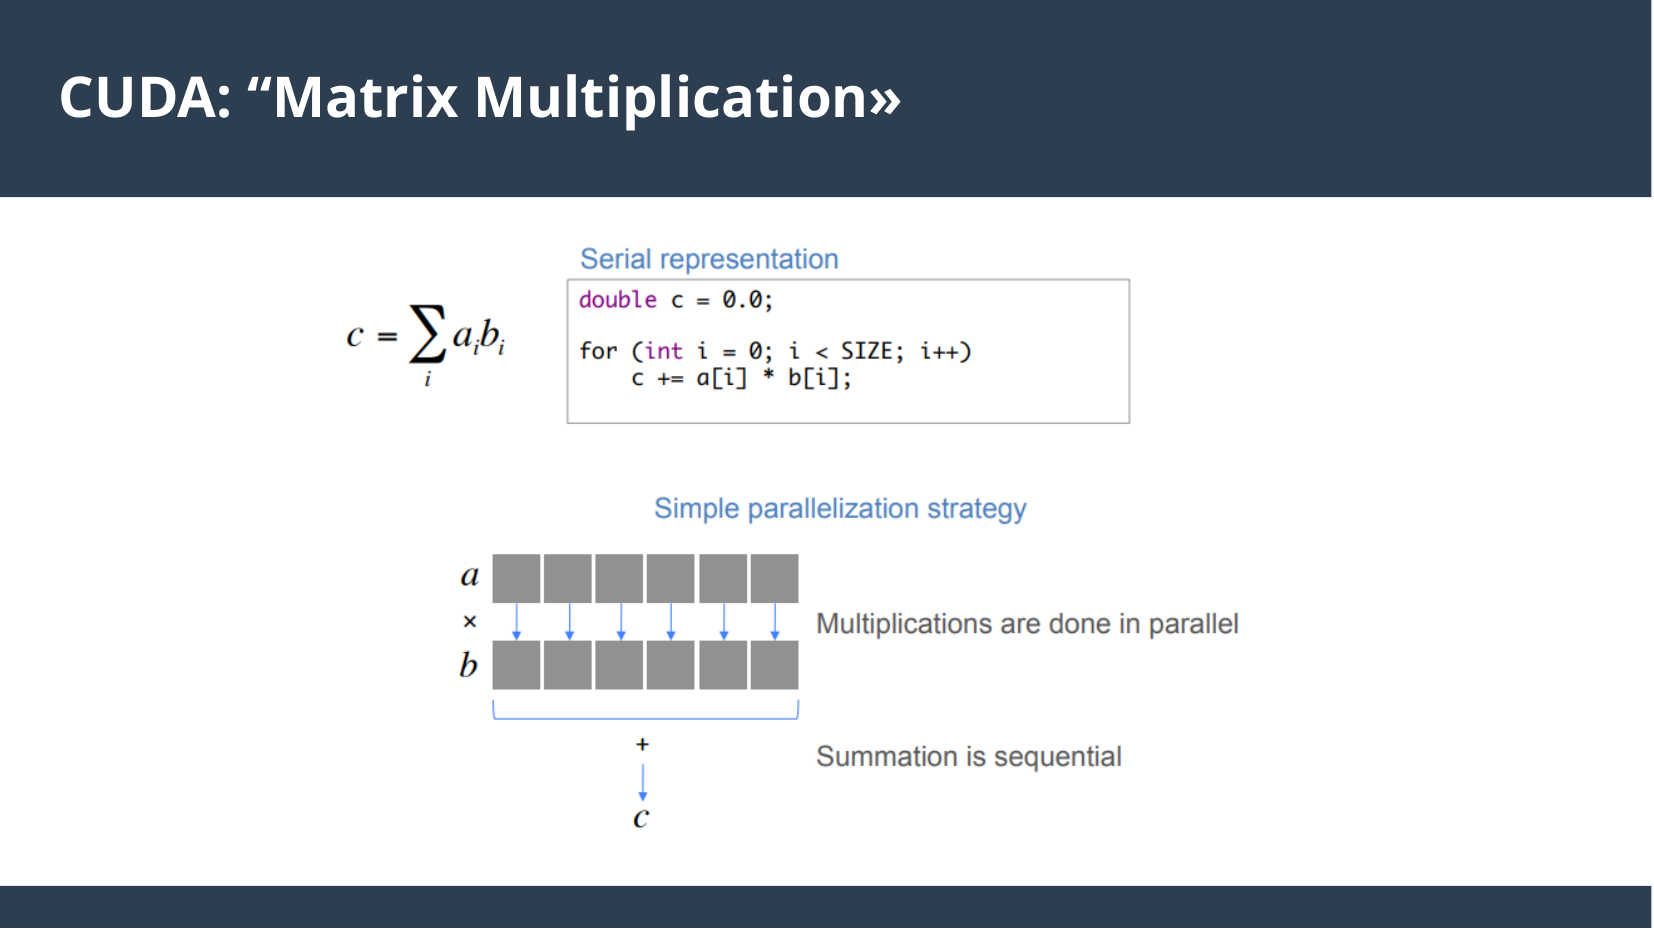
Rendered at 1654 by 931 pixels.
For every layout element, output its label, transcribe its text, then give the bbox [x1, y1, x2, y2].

picture [331, 236, 1270, 835]
text_box CUDA: “Matrix Multiplication» [58, 37, 1593, 153]
